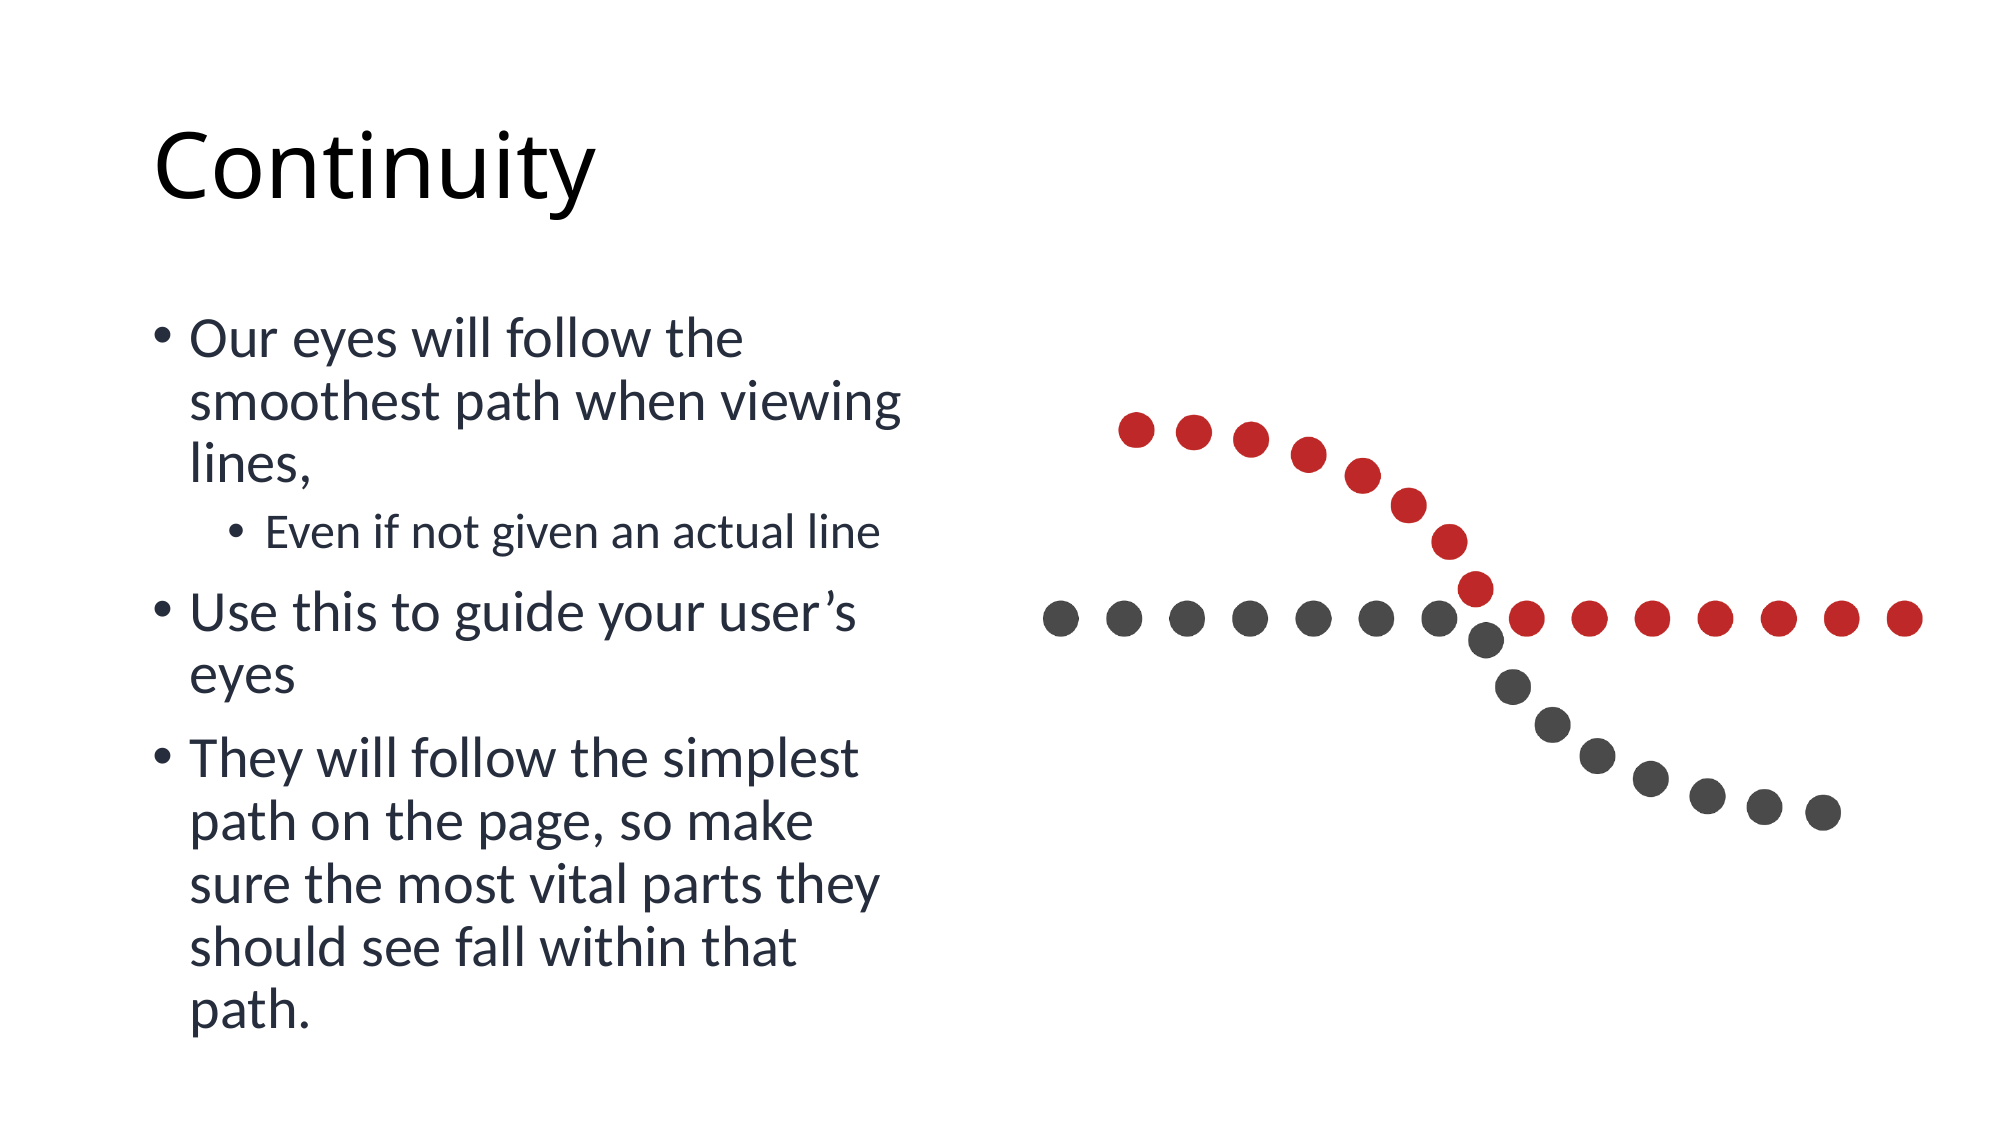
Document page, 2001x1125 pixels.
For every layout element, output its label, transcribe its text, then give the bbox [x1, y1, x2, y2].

picture [936, 373, 1937, 863]
list Our eyes will follow the smoothest path when viewing lines, Even if not given an actual line Use this to guide your user’s eyes They will follow the simplest path on the page, so make sure the most vital parts they should see fall within that path. [137, 299, 937, 1096]
title Continuity [137, 59, 1863, 278]
